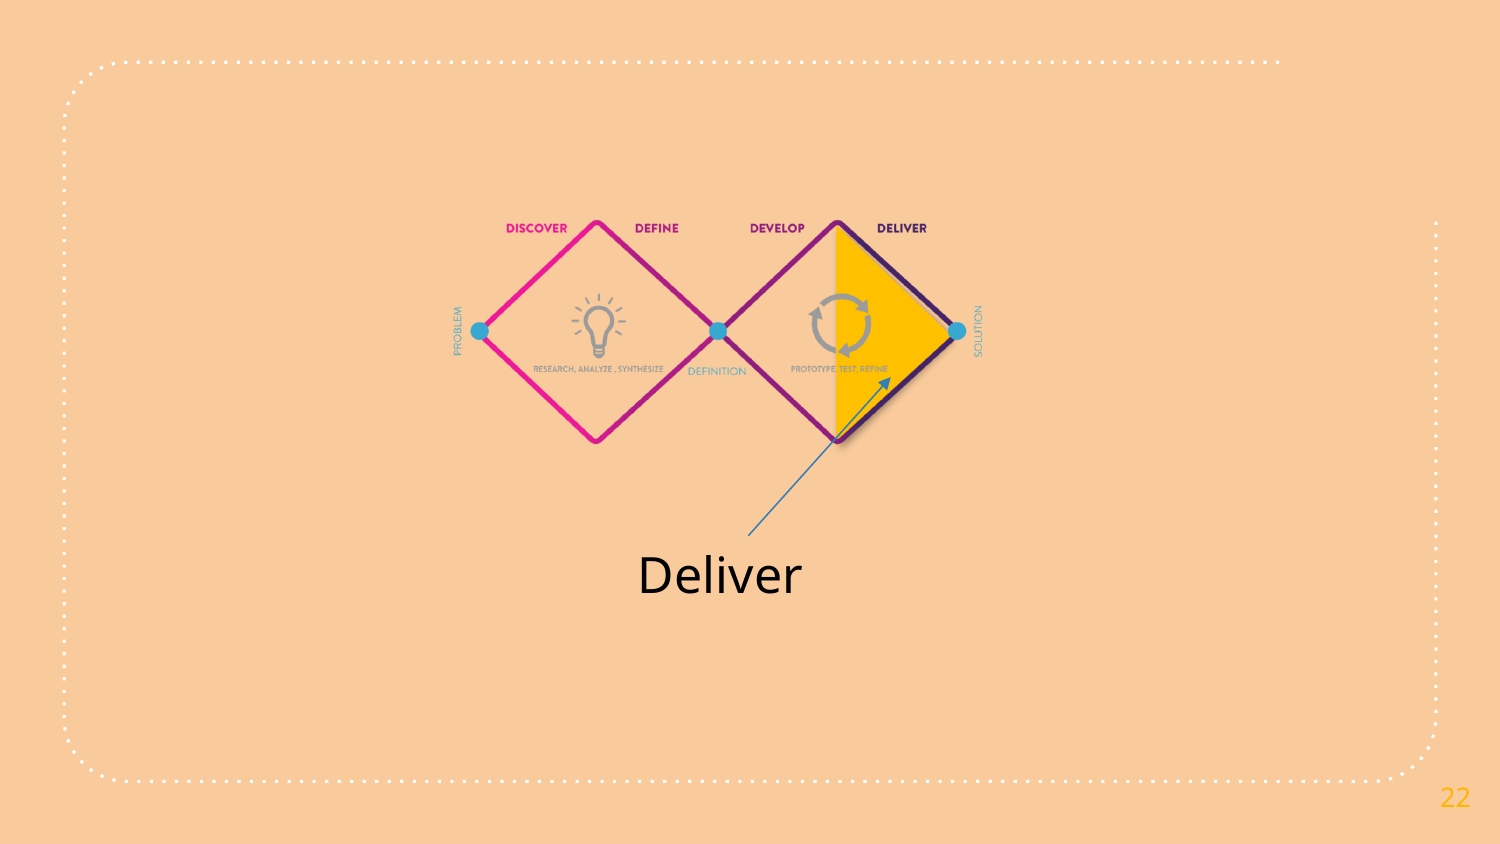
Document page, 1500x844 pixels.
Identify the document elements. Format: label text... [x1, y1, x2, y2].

picture [400, 173, 1036, 457]
slide_number 22 [1411, 753, 1500, 844]
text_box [748, 376, 891, 536]
text_box Deliver [622, 535, 874, 612]
